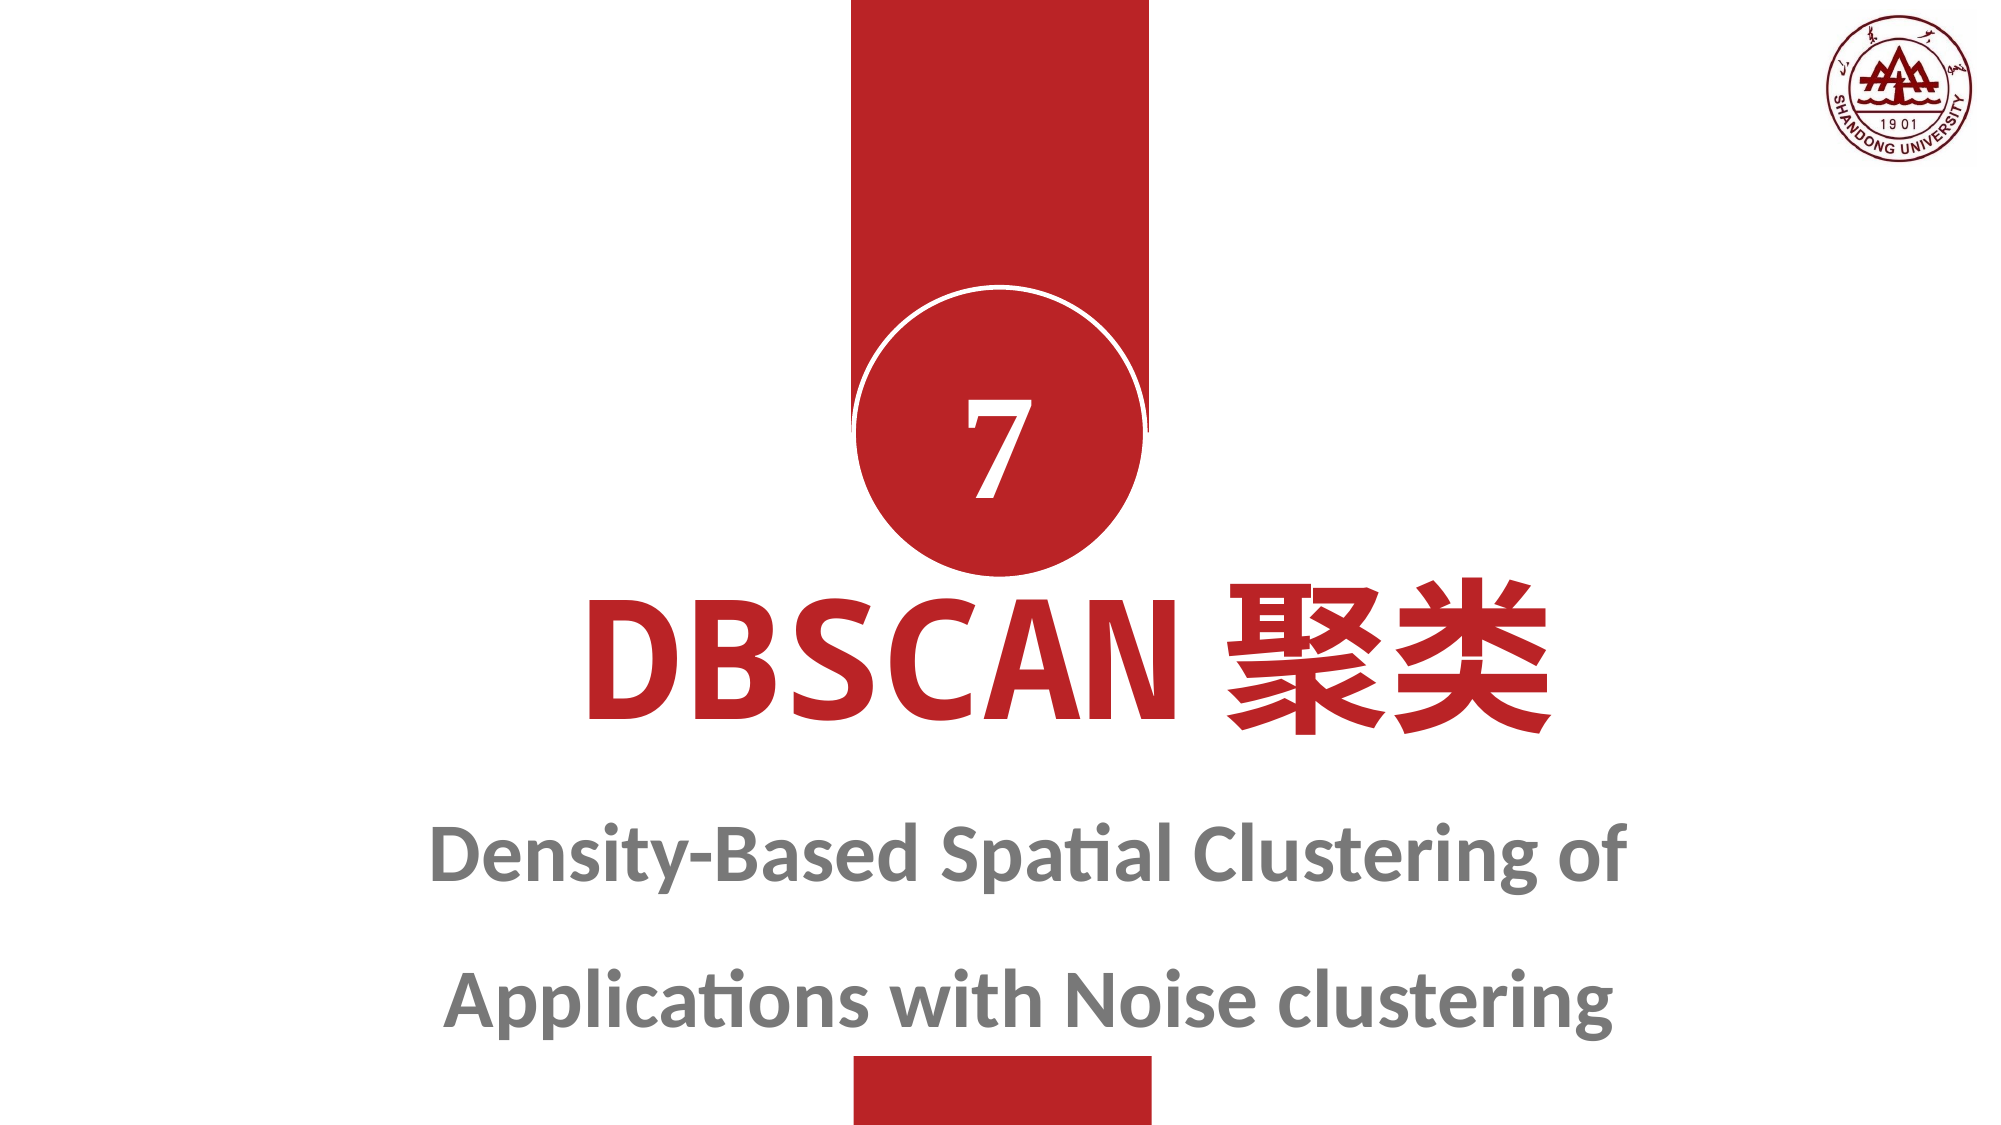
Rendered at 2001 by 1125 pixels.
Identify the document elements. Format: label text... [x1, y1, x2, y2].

text_box [849, 0, 1151, 434]
text_box [893, 536, 1106, 582]
picture [1820, 9, 1977, 167]
text_box [851, 347, 879, 520]
text_box [1117, 343, 1148, 523]
text_box [884, 285, 1115, 340]
text_box [851, 1054, 1154, 1125]
text_box DBSCAN聚类 Density-Based Spatial Clustering of Applications with Noise clustering [218, 599, 1840, 1052]
text_box 7 [879, 340, 1117, 536]
